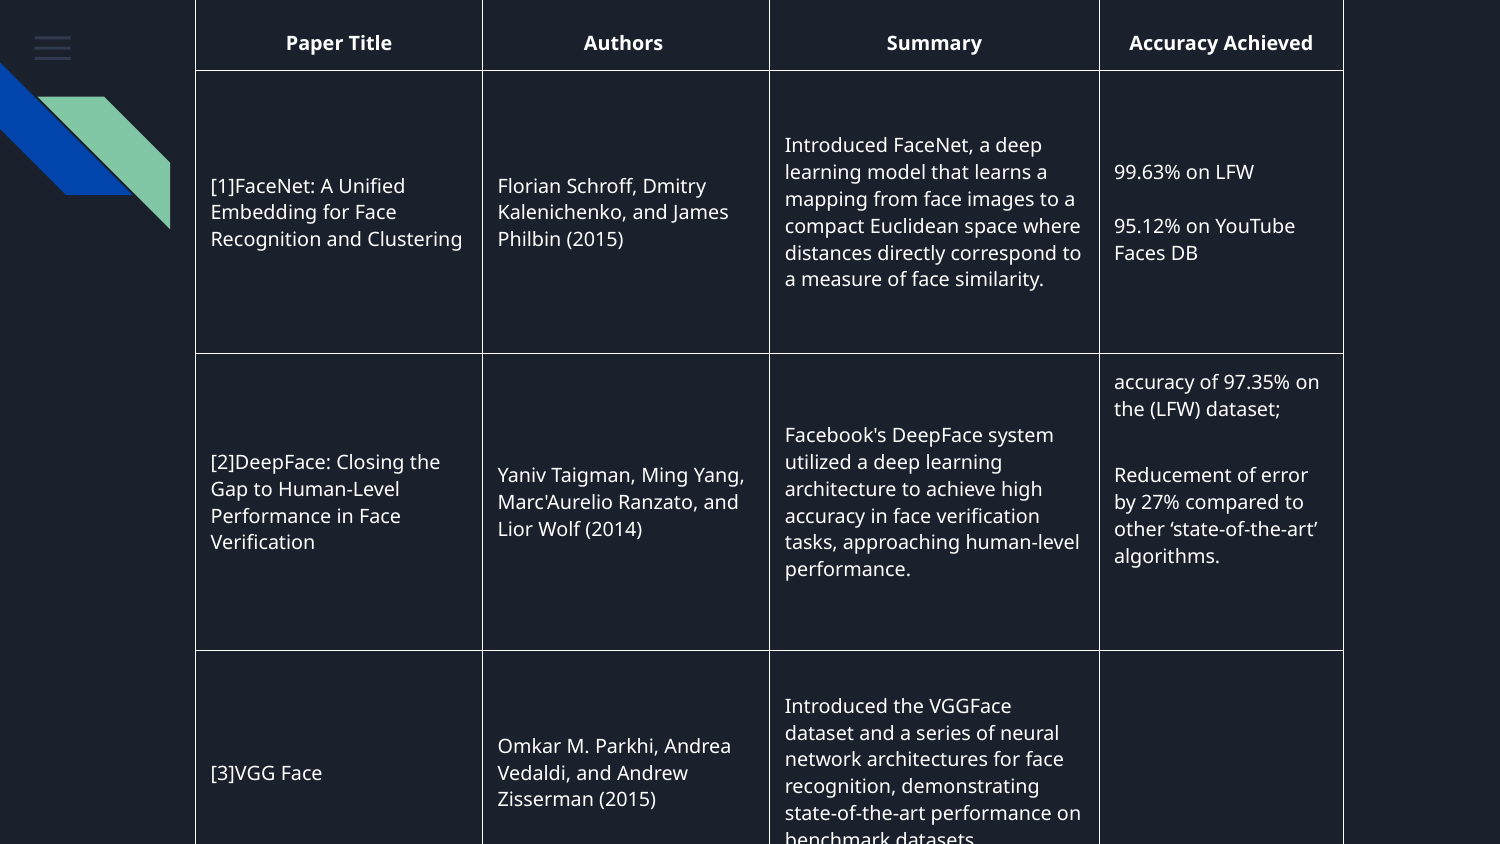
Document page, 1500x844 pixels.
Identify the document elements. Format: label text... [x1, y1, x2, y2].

table_cell accuracy of 97.35% on the (LFW) dataset; Reducement of error by 27% compared to other ‘state-of-the-art’ algorithms. [1100, 354, 1343, 650]
table_header Authors [483, 0, 769, 70]
table_cell Yaniv Taigman, Ming Yang, Marc'Aurelio Ranzato, and Lior Wolf (2014) [483, 354, 769, 650]
table_cell [3]VGG Face [196, 651, 482, 844]
table_cell [1100, 651, 1343, 844]
table_cell Introduced the VGGFace dataset and a series of neural network architectures for face recognition, demonstrating state-of-the-art performance on benchmark datasets. [770, 651, 1099, 844]
table_cell [2]DeepFace: Closing the Gap to Human-Level Performance in Face Verification [196, 354, 482, 650]
table_cell [1]FaceNet: A Unified Embedding for Face Recognition and Clustering [196, 71, 482, 353]
table_cell Florian Schroff, Dmitry Kalenichenko, and James Philbin (2015) [483, 71, 769, 353]
table_header Summary [770, 0, 1099, 70]
table_cell Omkar M. Parkhi, Andrea Vedaldi, and Andrew Zisserman (2015) [483, 651, 769, 844]
table_cell Facebook's DeepFace system utilized a deep learning architecture to achieve high accuracy in face verification tasks, approaching human-level performance. [770, 354, 1099, 650]
table_cell Introduced FaceNet, a deep learning model that learns a mapping from face images to a compact Euclidean space where distances directly correspond to a measure of face similarity. [770, 71, 1099, 353]
table_cell 99.63% on LFW 95.12% on YouTube Faces DB [1100, 71, 1343, 353]
table_header Paper Title [196, 0, 482, 70]
table_header Accuracy Achieved [1100, 0, 1343, 70]
